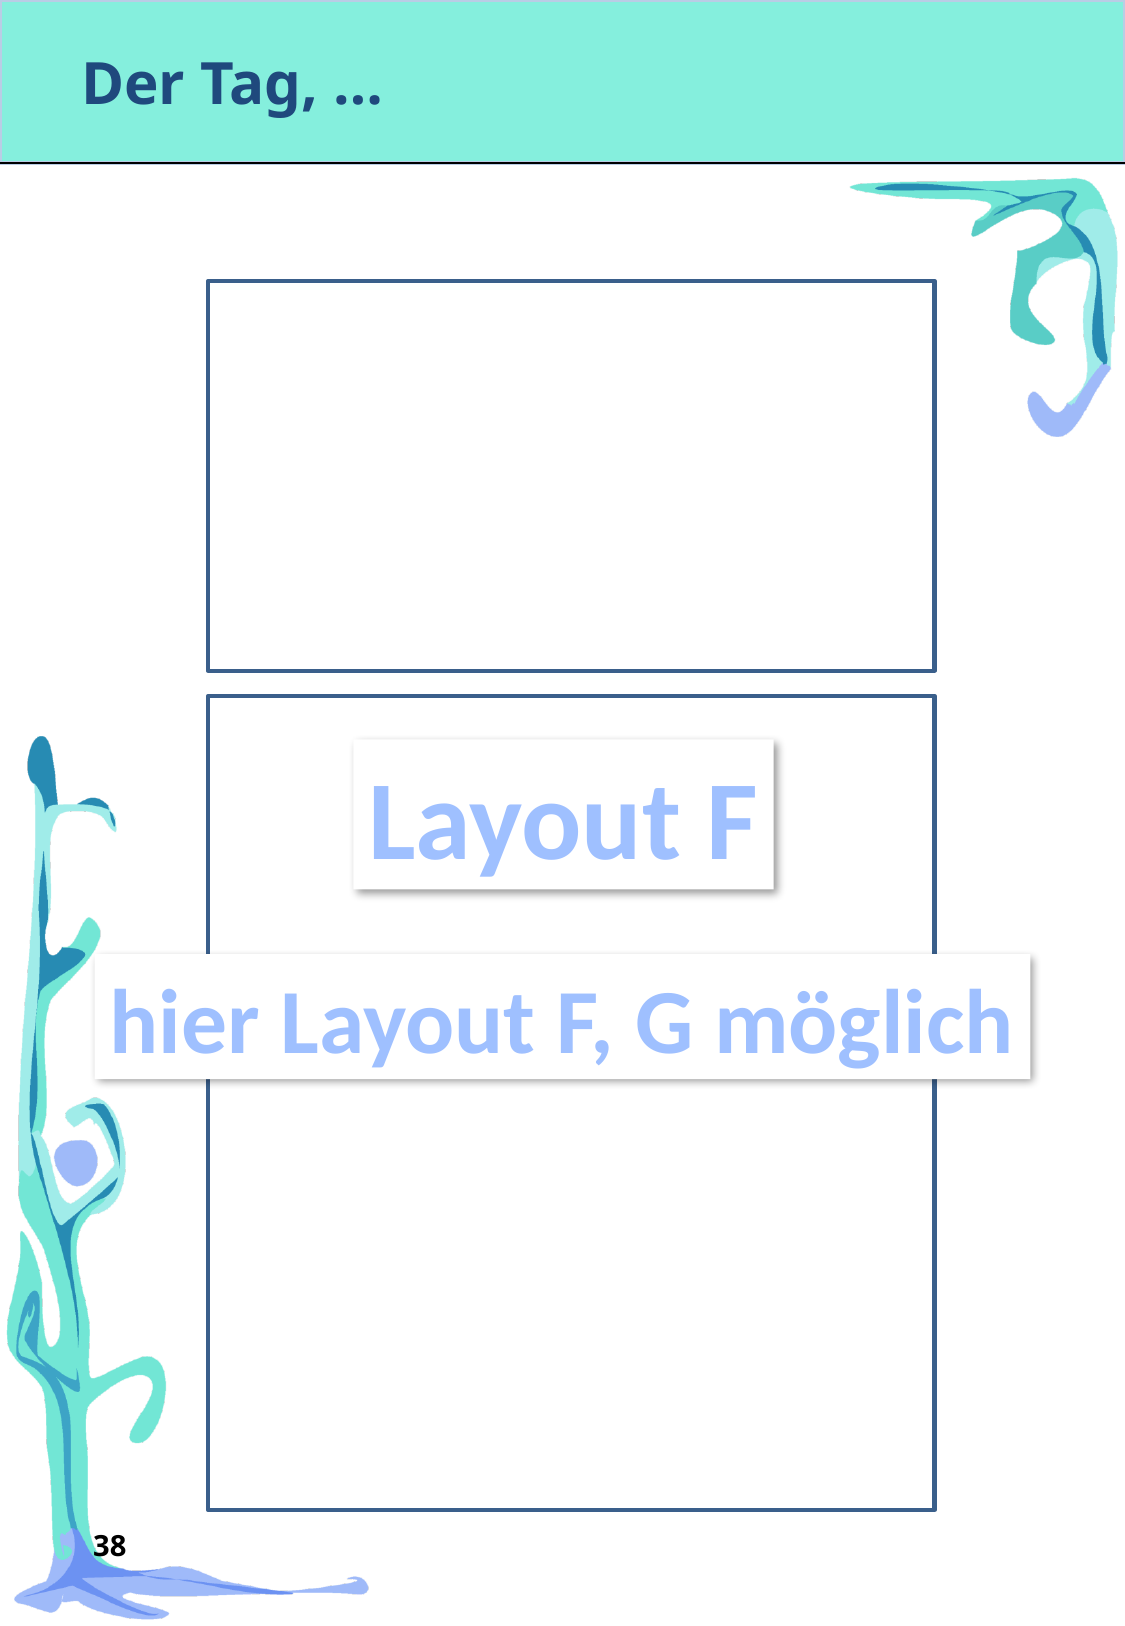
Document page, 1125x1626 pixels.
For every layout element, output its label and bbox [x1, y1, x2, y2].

text_box [0, 170, 1125, 1625]
text_box [0, 0, 1125, 162]
